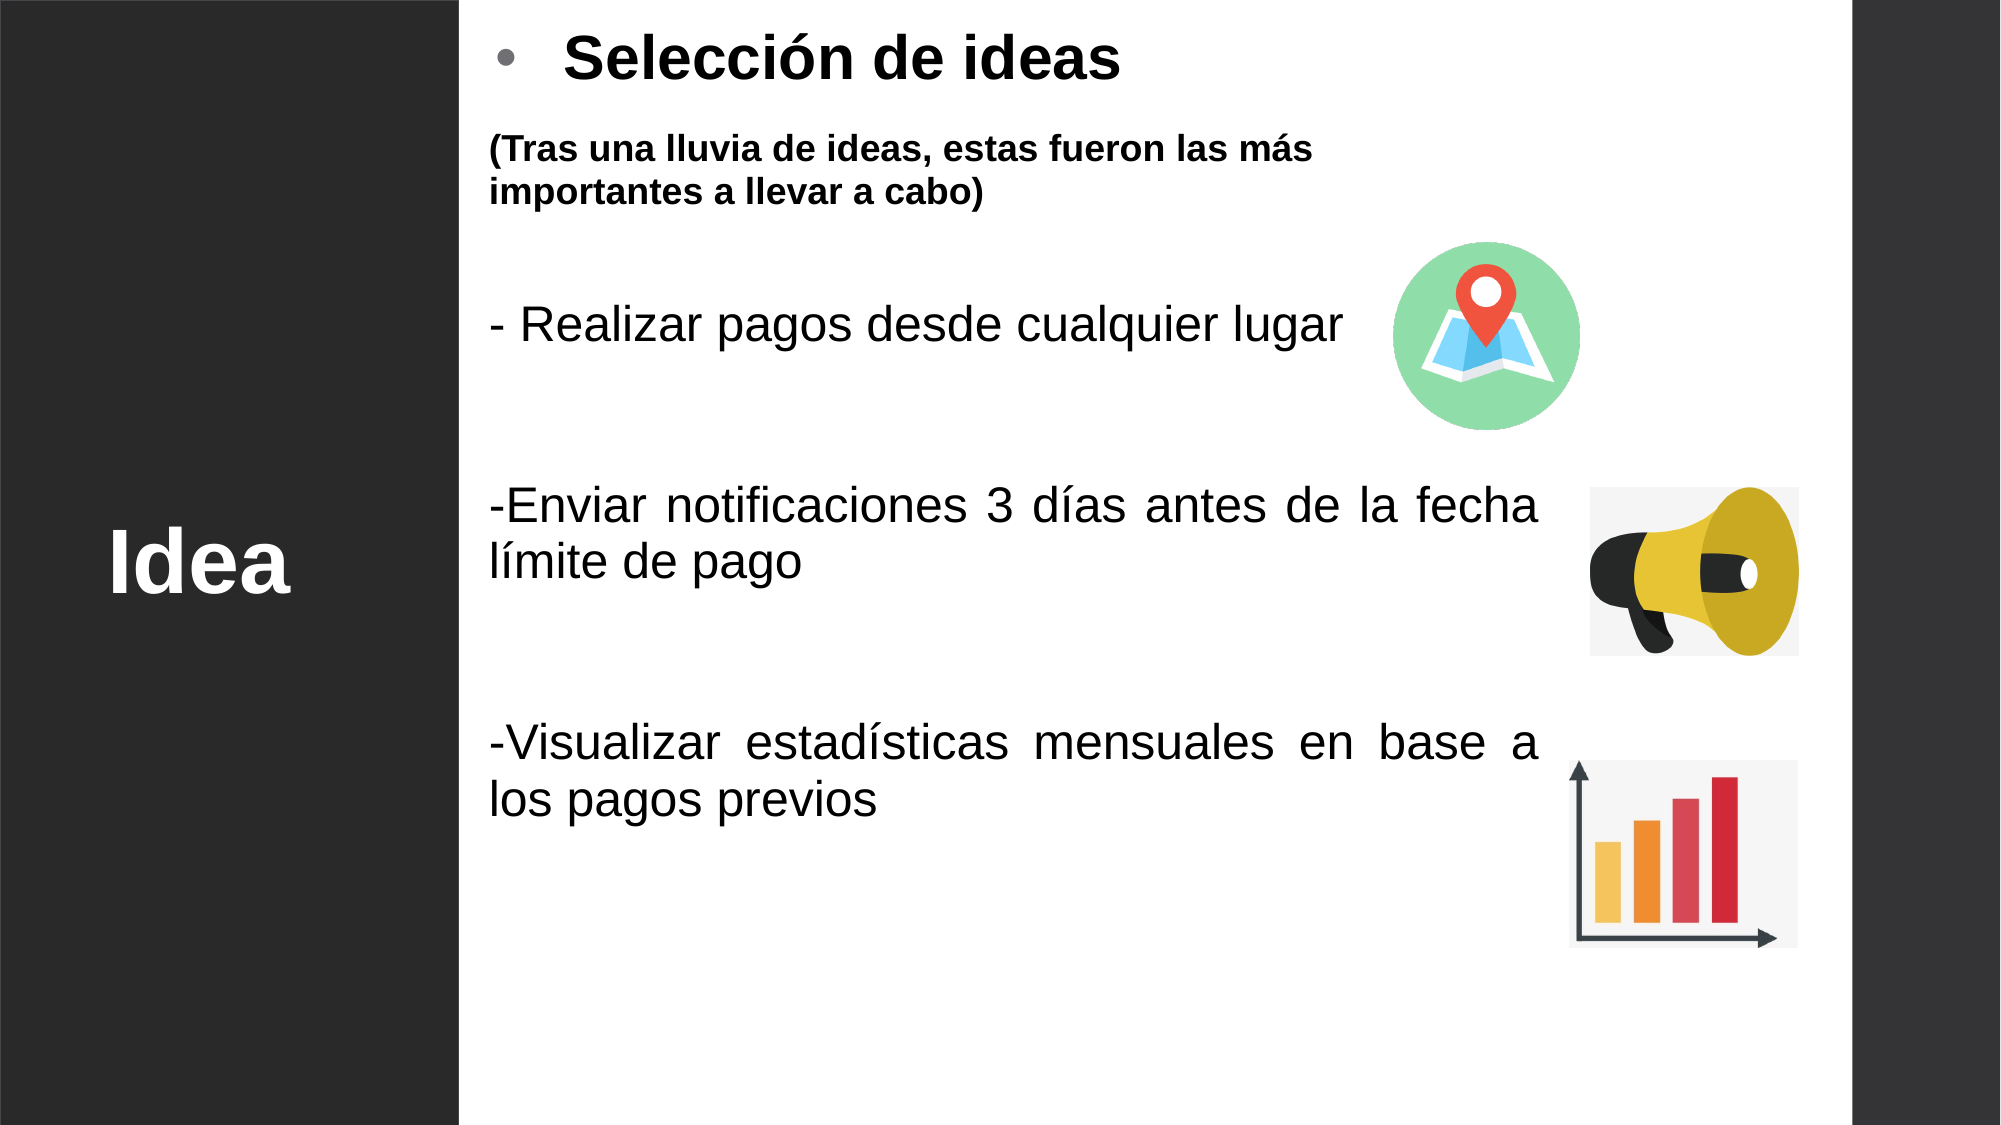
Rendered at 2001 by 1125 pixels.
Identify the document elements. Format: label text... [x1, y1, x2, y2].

title Idea [15, 504, 539, 621]
picture [1393, 242, 1580, 430]
list Selección de ideas (Tras una lluvia de ideas, estas fueron las más importantes a llevar a cabo) - Realizar pagos desde cualquier lugar -Enviar notificaciones 3 días antes de la fecha límite de pago -Visualizar estadísticas mensuales en base a los pagos previos [473, 15, 1554, 1112]
picture [1589, 487, 1799, 657]
text_box [0, 0, 459, 1125]
picture [1568, 760, 1798, 948]
